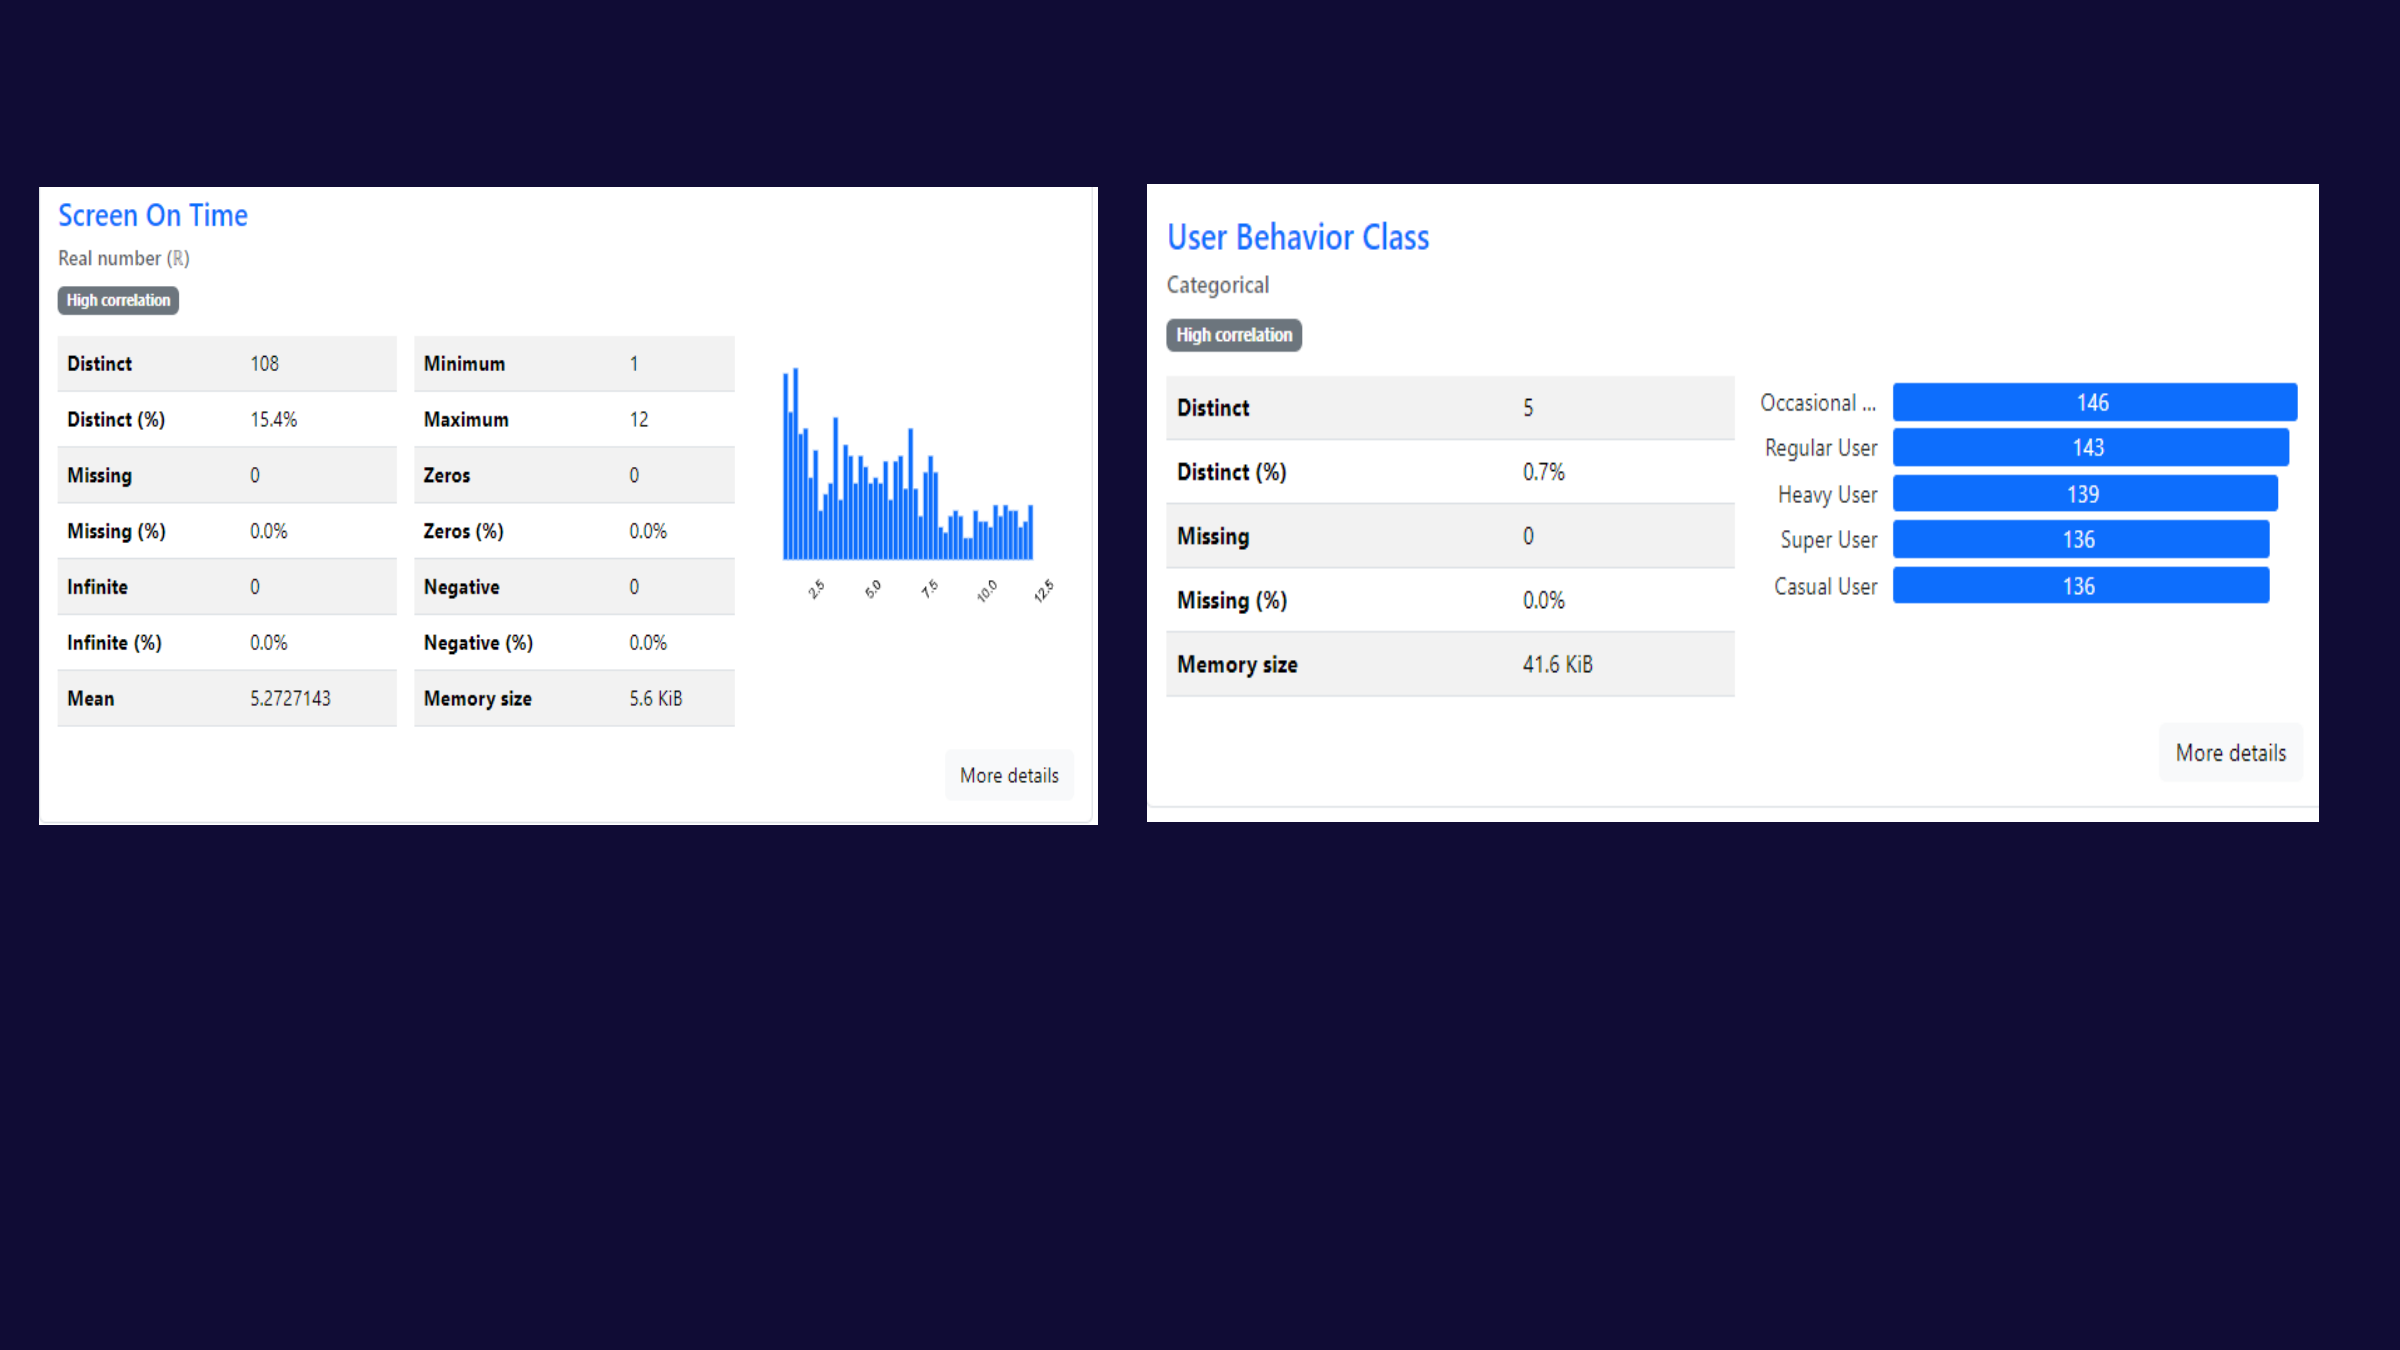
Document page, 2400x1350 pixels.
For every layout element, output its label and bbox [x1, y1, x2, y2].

picture [1147, 184, 2319, 822]
picture [39, 187, 1098, 825]
